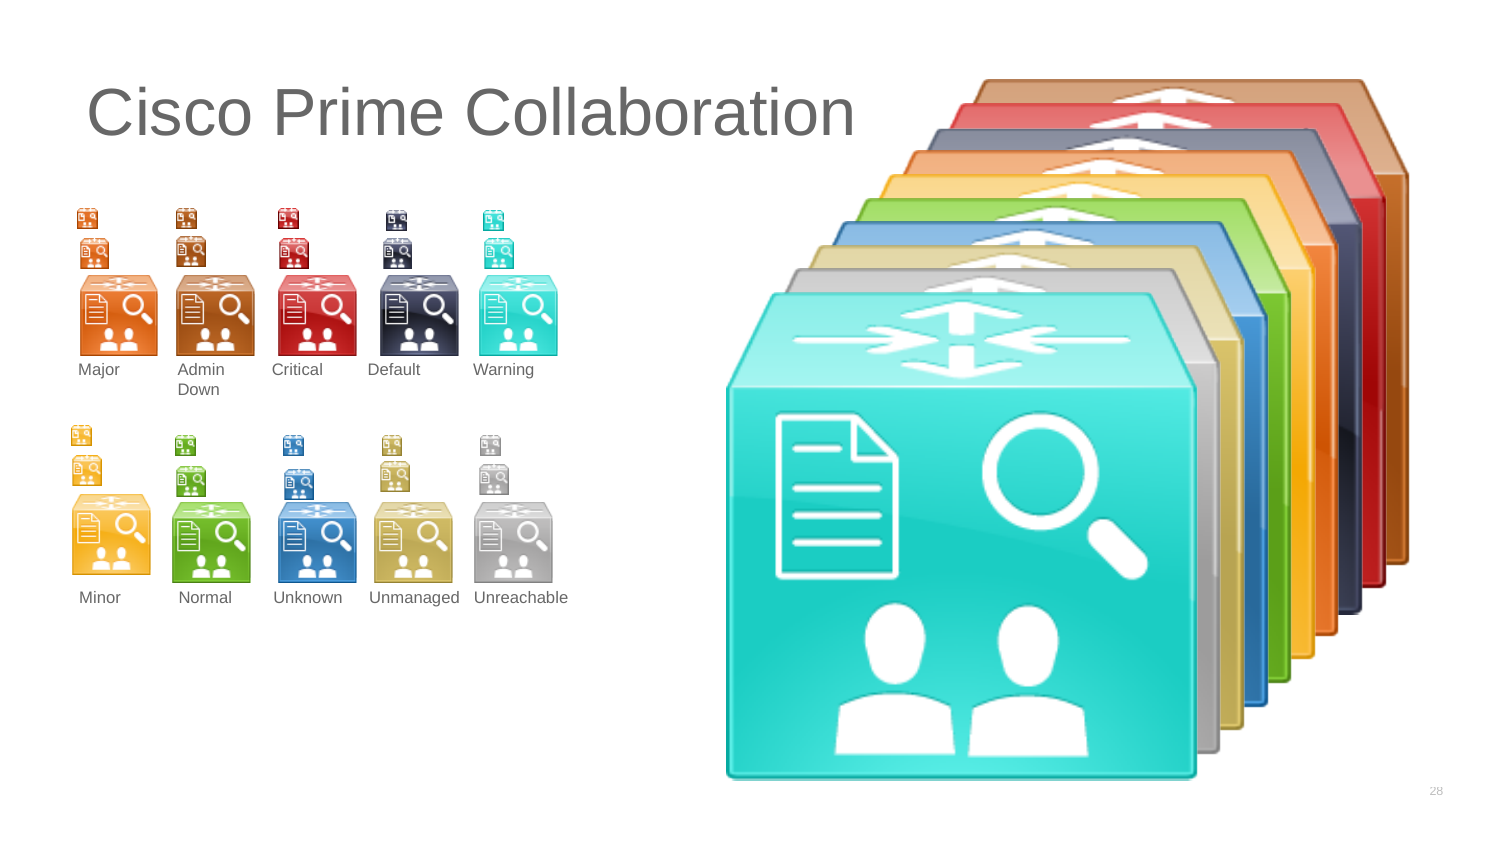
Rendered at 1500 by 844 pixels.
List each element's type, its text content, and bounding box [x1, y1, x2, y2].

picture [78, 274, 160, 356]
picture [175, 236, 206, 267]
picture [282, 435, 304, 457]
title Cisco Prime Collaboration [71, 55, 1441, 176]
picture [277, 274, 358, 356]
picture [71, 455, 102, 487]
picture [71, 494, 153, 576]
picture [278, 208, 299, 229]
picture [278, 238, 309, 270]
picture [478, 464, 510, 496]
picture [176, 208, 197, 229]
picture [170, 502, 252, 583]
picture [76, 208, 98, 229]
picture [78, 238, 110, 270]
picture [71, 425, 93, 447]
picture [478, 274, 559, 356]
picture [379, 461, 410, 493]
picture [483, 210, 505, 231]
picture [480, 435, 502, 457]
picture [277, 502, 358, 584]
picture [381, 238, 413, 270]
picture [381, 435, 403, 457]
picture [386, 210, 407, 231]
picture [483, 238, 515, 270]
picture [373, 502, 454, 583]
picture [174, 465, 206, 497]
picture [379, 274, 460, 356]
picture [282, 468, 314, 500]
picture [726, 79, 1413, 781]
picture [175, 435, 197, 457]
picture [473, 502, 555, 583]
picture [175, 275, 257, 356]
